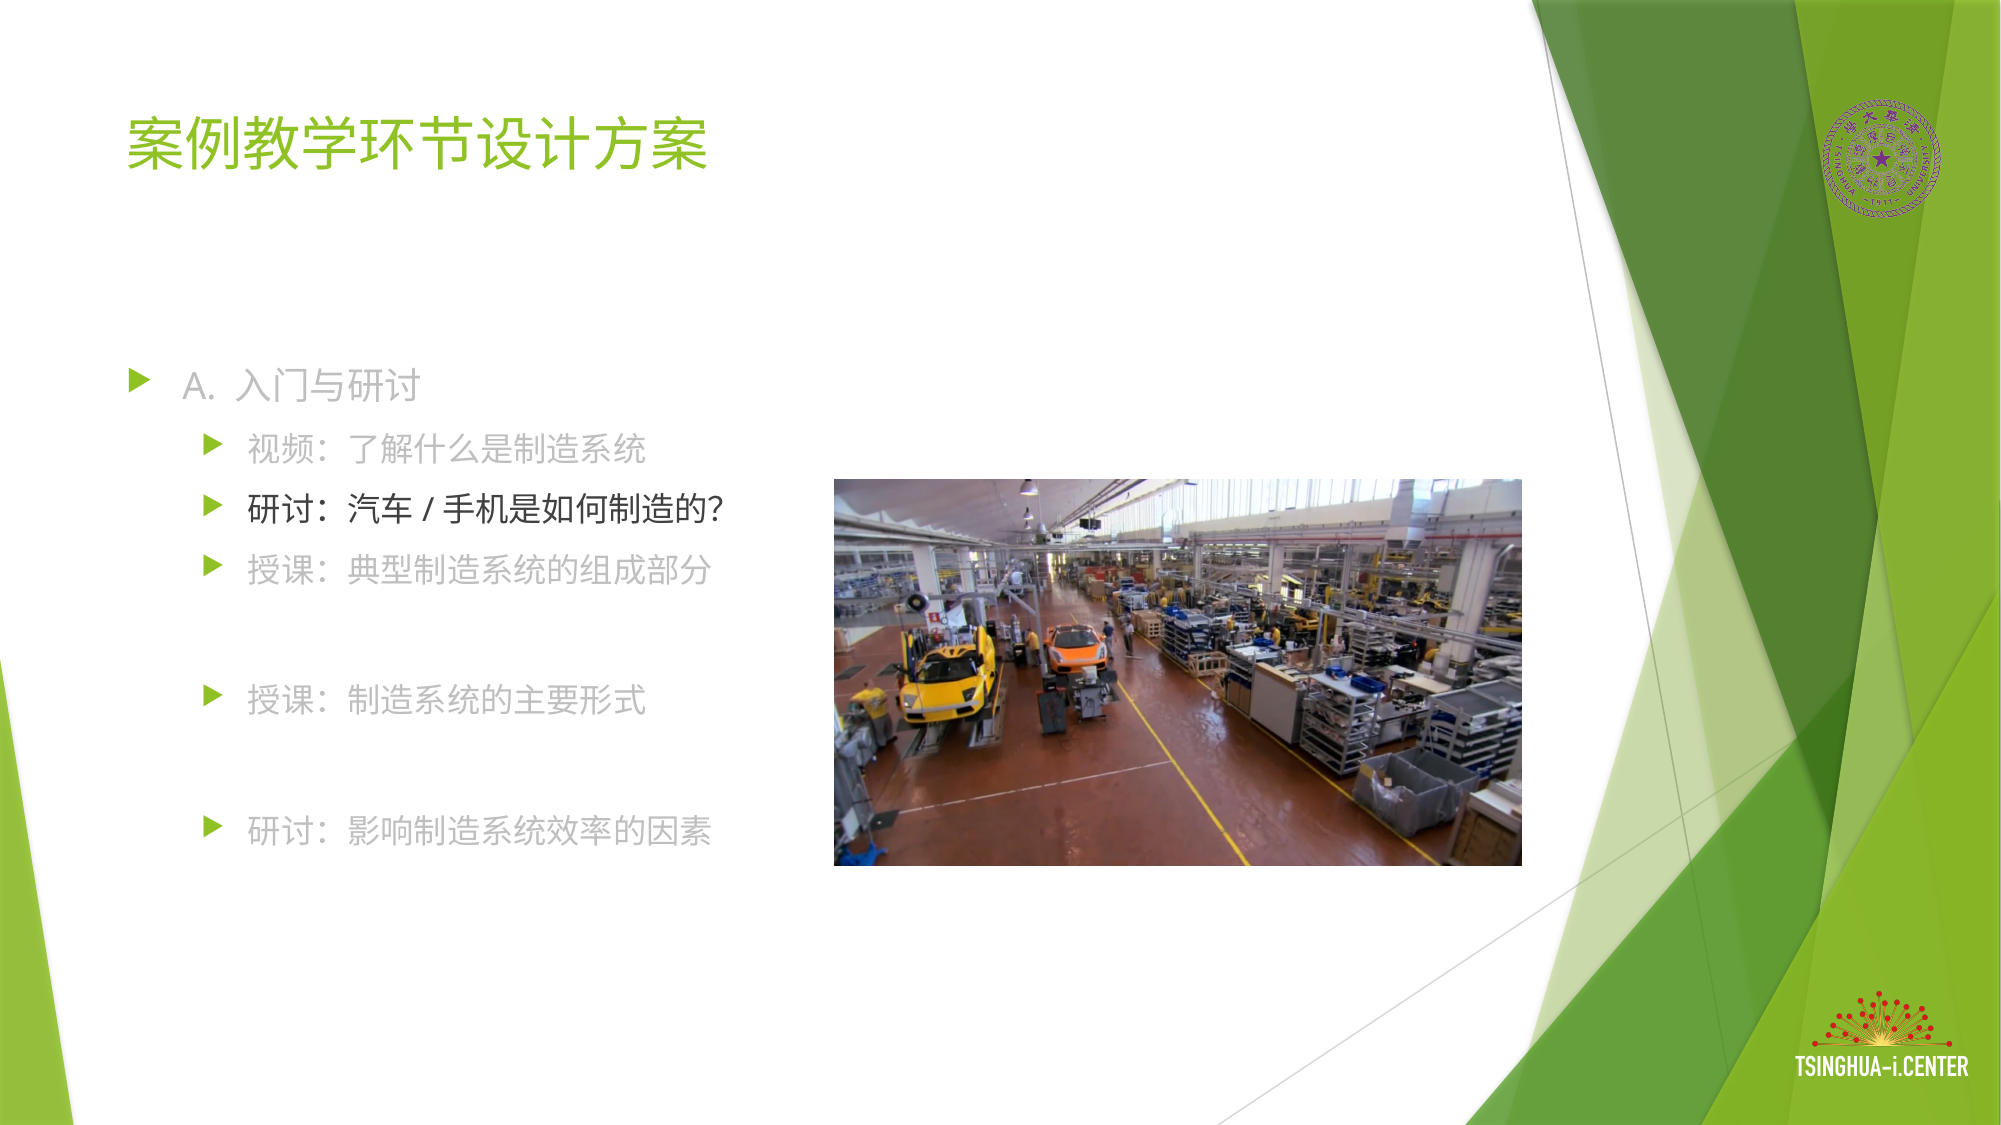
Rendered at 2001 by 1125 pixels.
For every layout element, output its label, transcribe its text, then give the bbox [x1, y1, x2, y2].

title 案例教学环节设计方案 [111, 99, 1522, 317]
picture [1822, 99, 1941, 218]
list A. 入门与研讨 视频：了解什么是制造系统 研讨：汽车/手机是如何制造的？ 授课：典型制造系统的组成部分 授课：制造系统的主要形式 研讨：影响制造系统效率的因素 [111, 354, 798, 992]
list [834, 479, 1522, 867]
picture [1793, 991, 1971, 1090]
